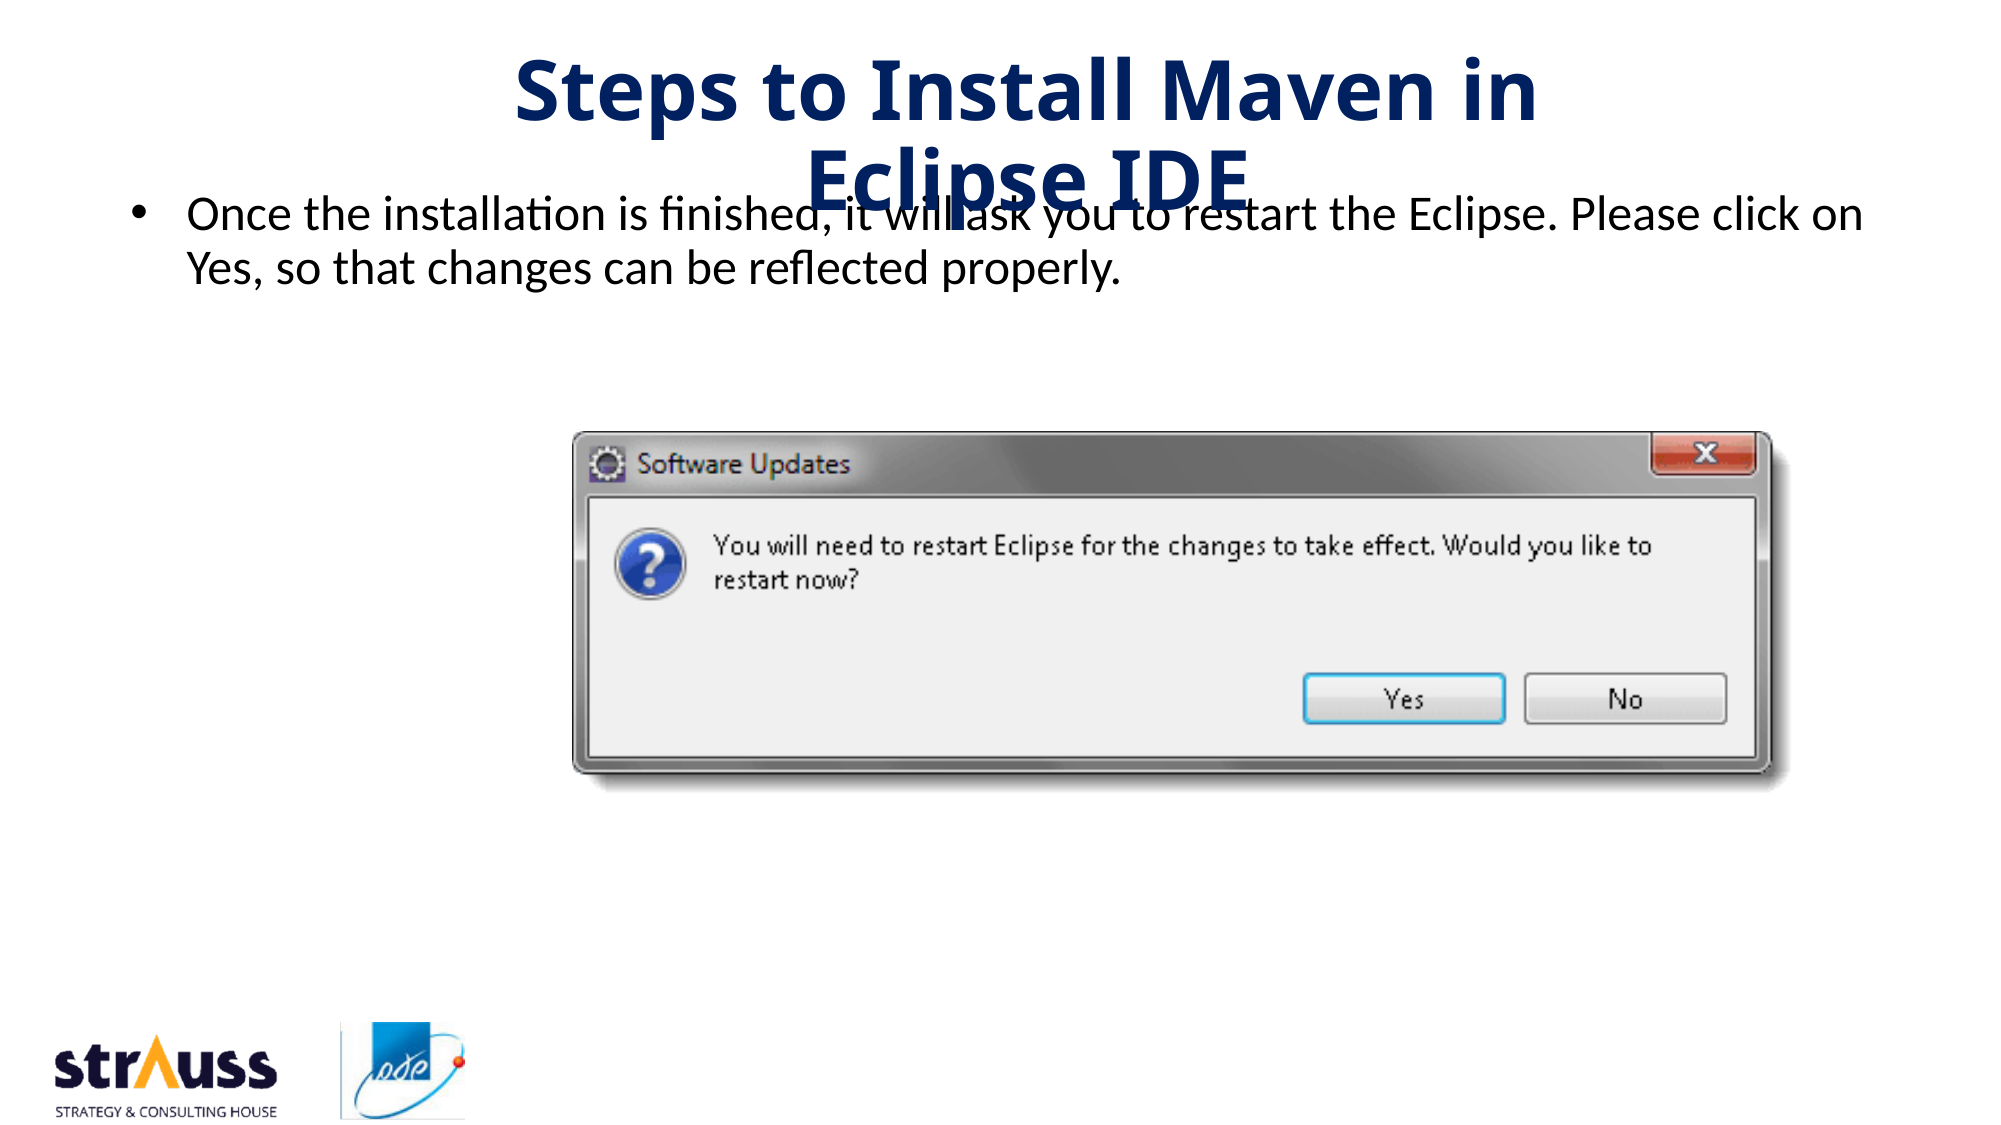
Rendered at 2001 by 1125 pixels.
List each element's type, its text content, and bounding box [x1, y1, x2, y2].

subtitle Once the installation is finished, it will ask you to restart the Eclipse. Please click on Yes, so that changes can be reflected properly. [115, 179, 1909, 317]
picture [339, 1022, 465, 1122]
text_box Steps to Install Maven in Eclipse IDE [389, 41, 1667, 236]
picture [572, 431, 1807, 809]
picture [46, 1026, 283, 1125]
